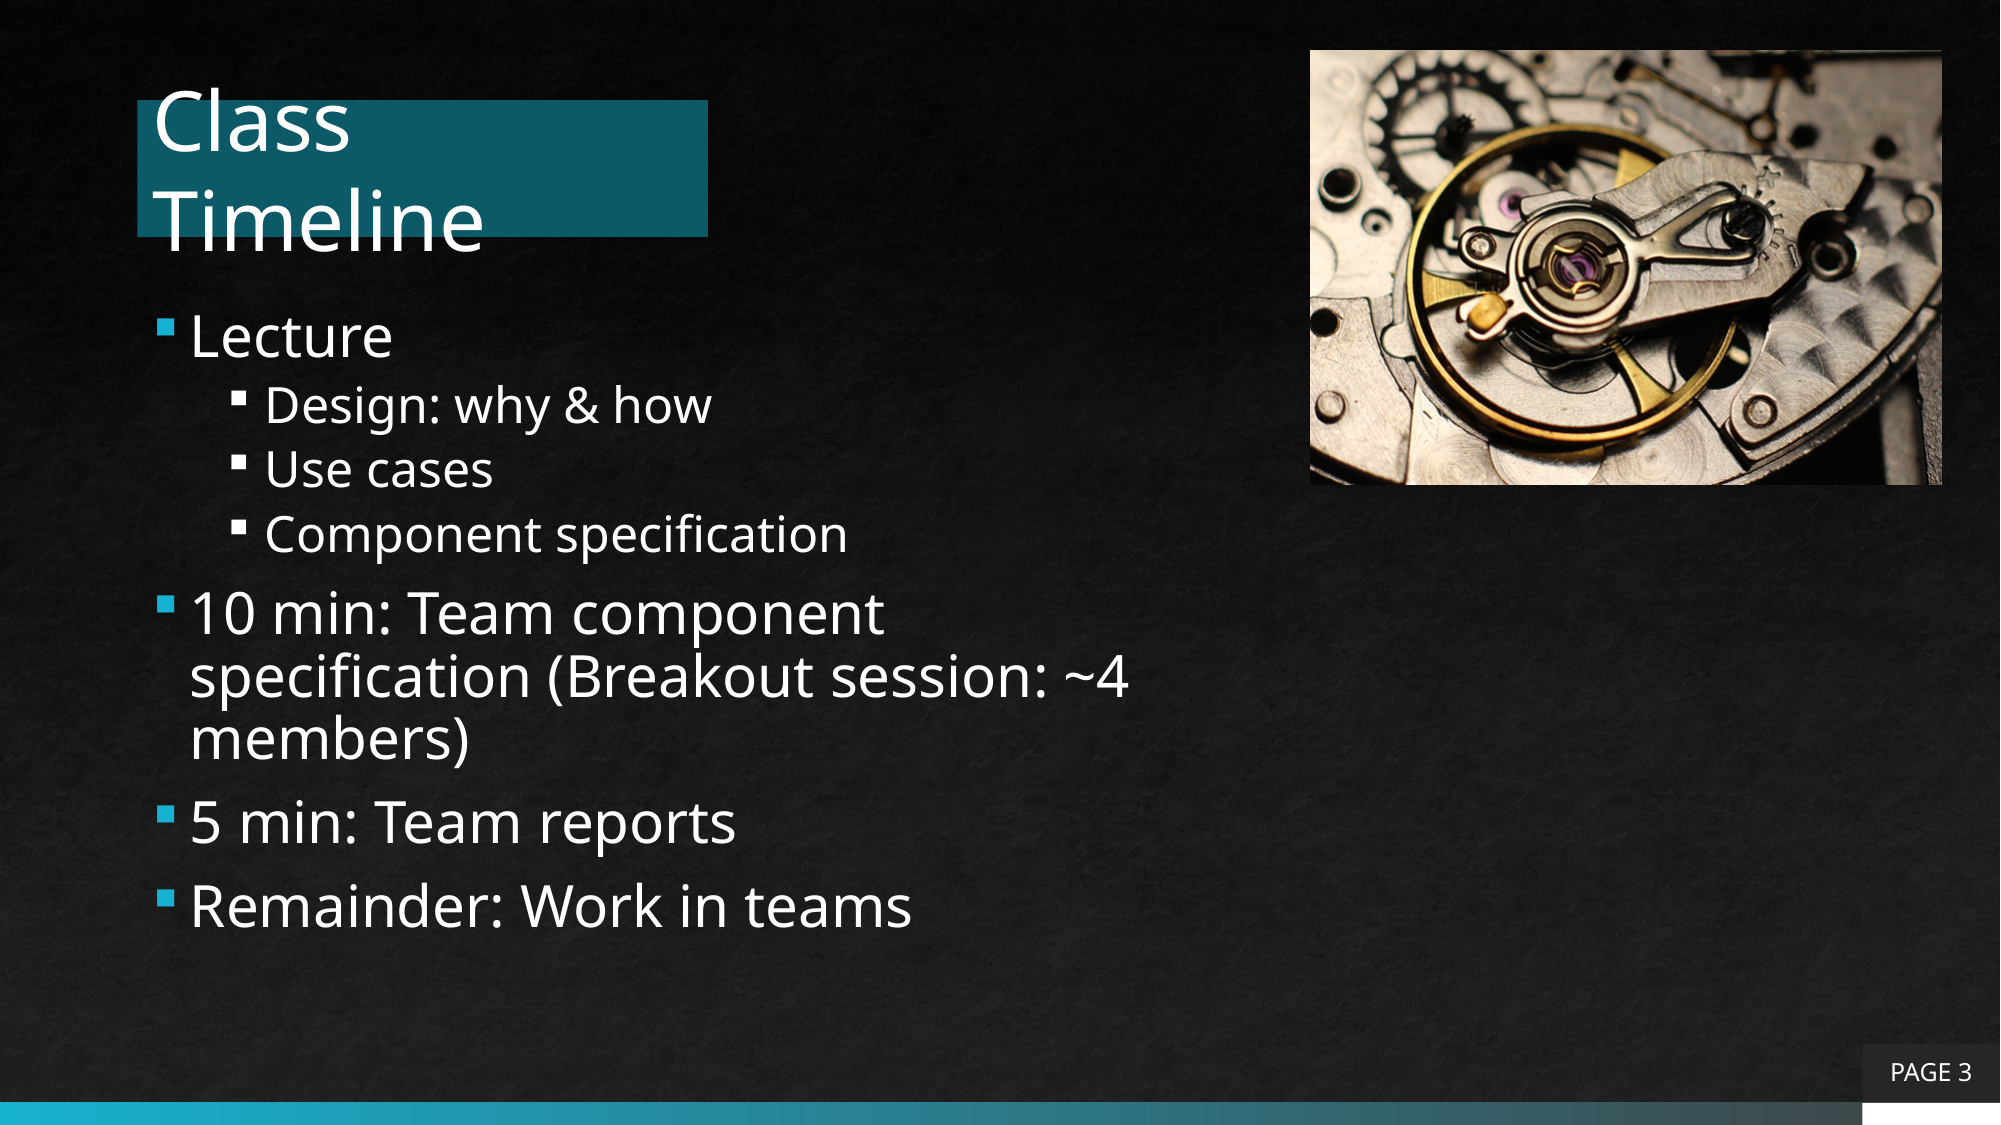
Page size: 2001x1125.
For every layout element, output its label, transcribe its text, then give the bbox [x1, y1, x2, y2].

list Lecture Design: why & how Use cases Component specification 10 min: Team component specification (Breakout session: ~4 members) 5 min: Team reports Remainder: Work in teams [137, 299, 1167, 1014]
title Class Timeline [137, 100, 708, 237]
picture [0, 0, 2000, 1103]
slide_number PAGE 3 [1862, 1043, 2000, 1103]
